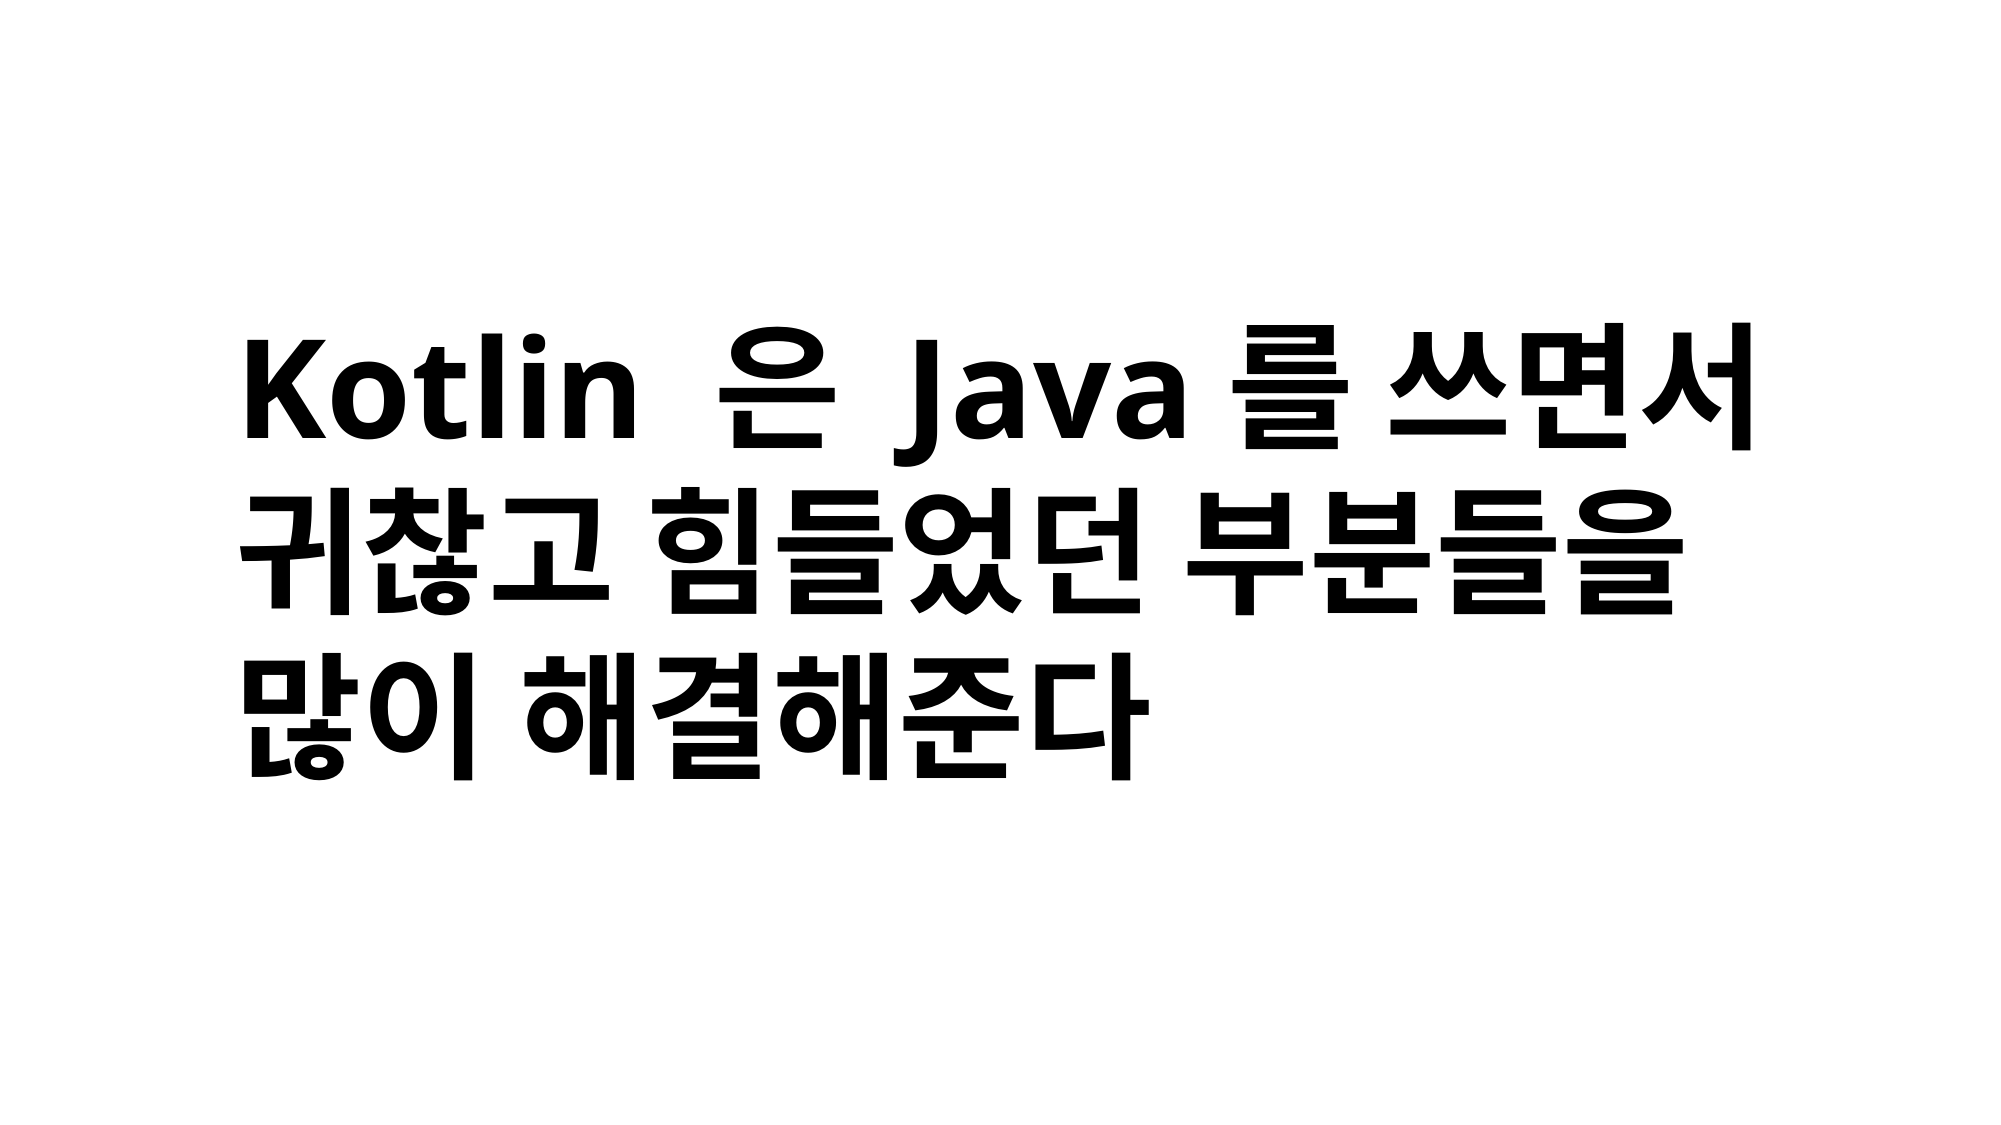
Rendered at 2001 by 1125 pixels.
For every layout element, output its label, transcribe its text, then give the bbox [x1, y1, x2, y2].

text_box Kotlin 은 Java를 쓰면서 귀찮고 힘들었던 부분들을 많이 해결해준다 [227, 293, 1773, 804]
